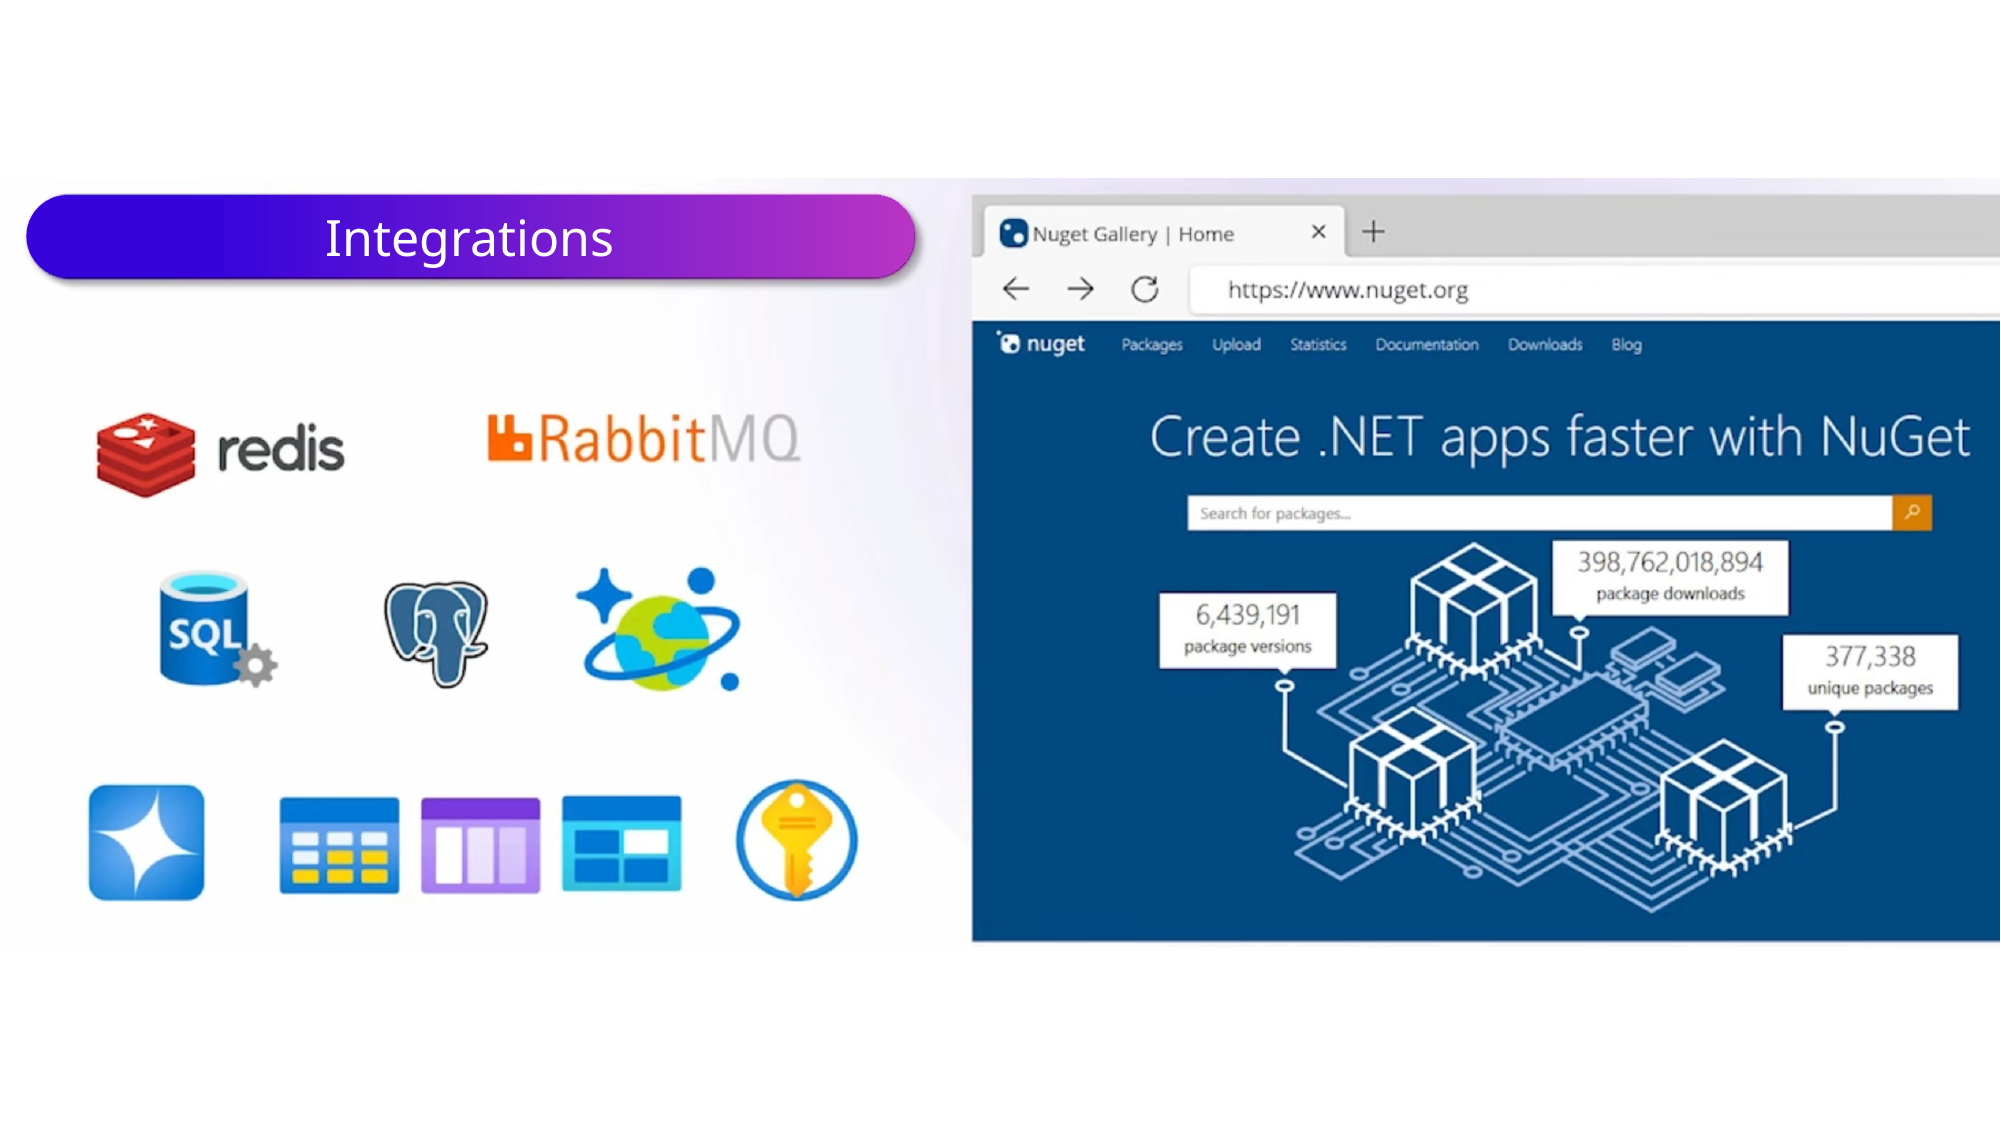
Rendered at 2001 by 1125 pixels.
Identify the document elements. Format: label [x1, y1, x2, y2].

text_box [0, 177, 2000, 948]
